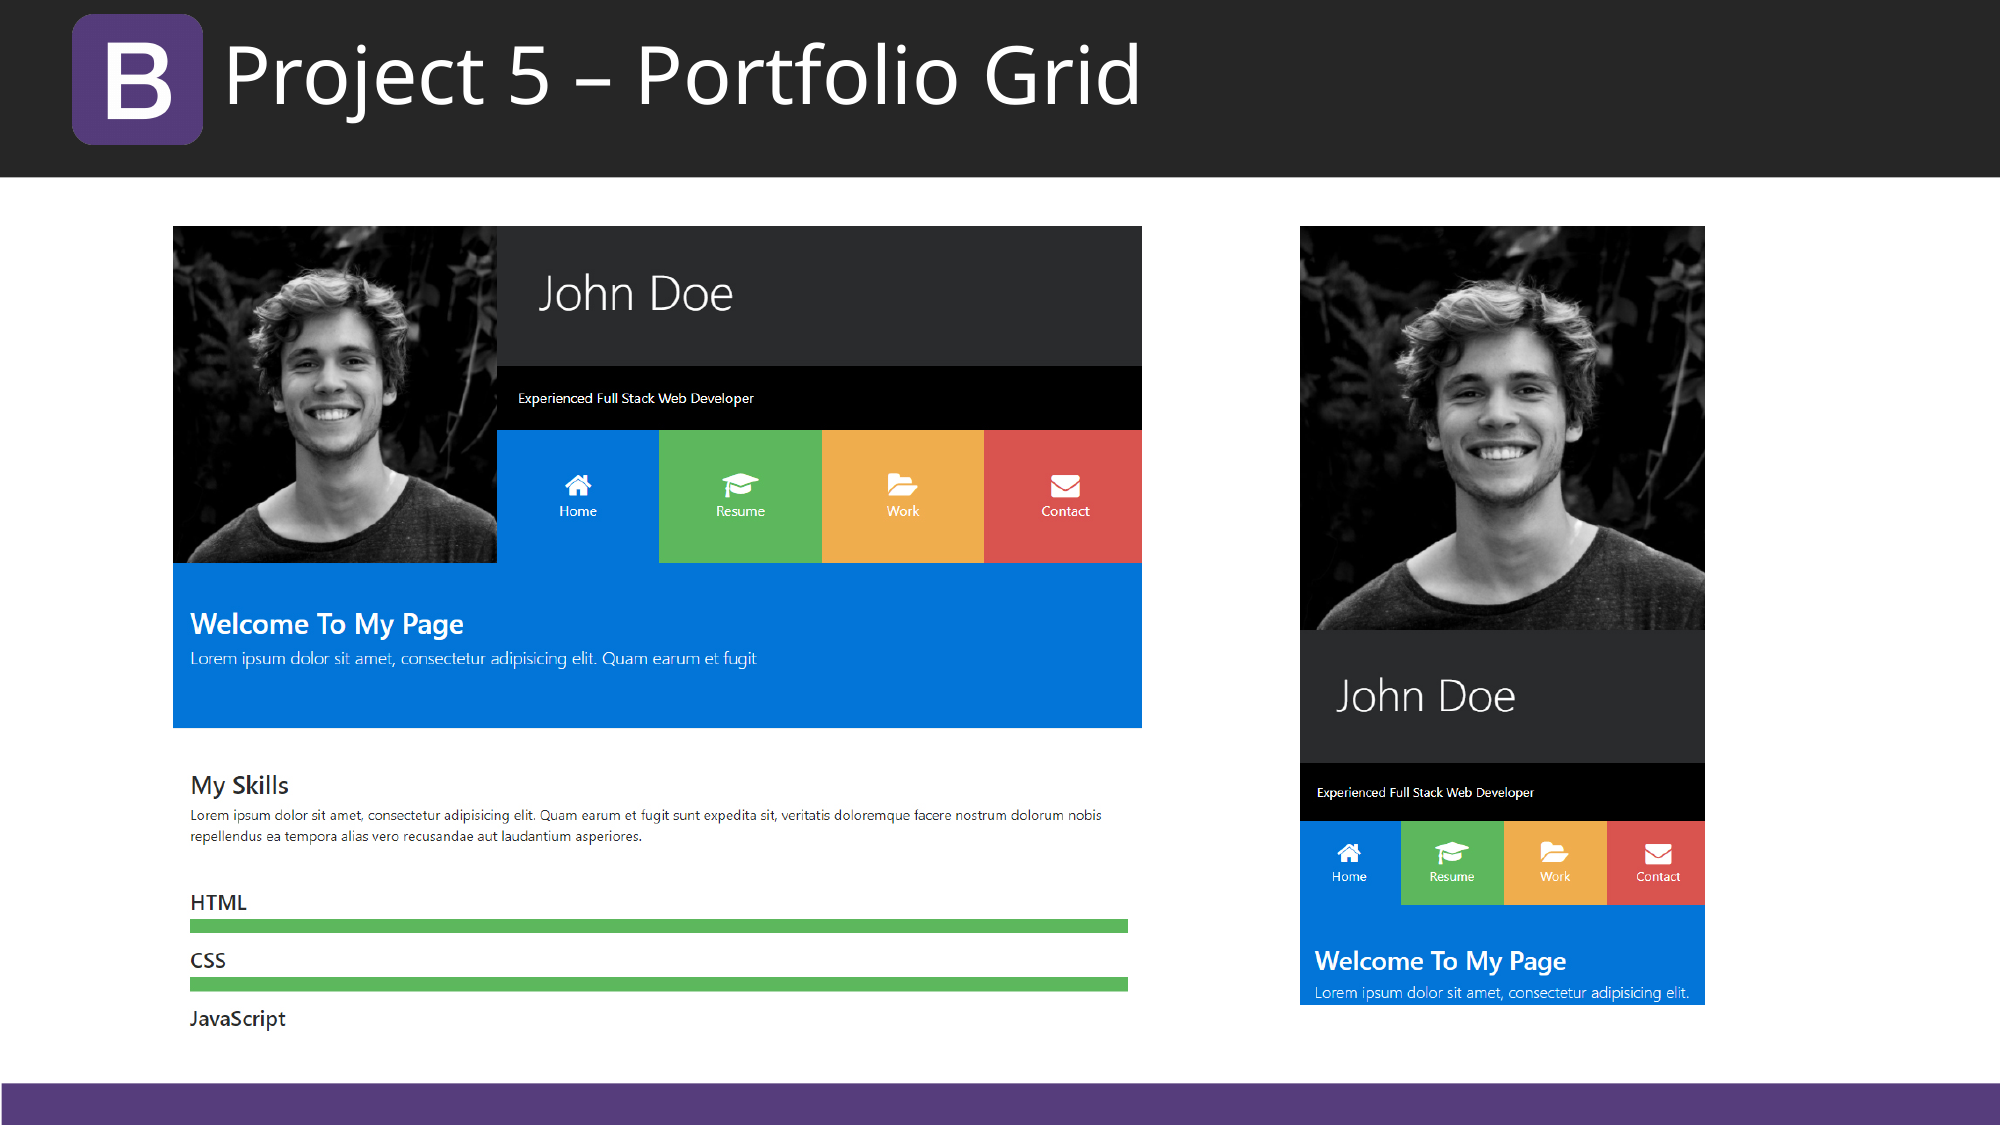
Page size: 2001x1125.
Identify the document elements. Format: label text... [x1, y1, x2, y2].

text_box [1, 1082, 2000, 1125]
picture [172, 226, 1142, 1035]
picture [72, 14, 203, 145]
picture [1300, 226, 1705, 1005]
title Project 5 – Portfolio Grid [206, 16, 1253, 150]
text_box [0, 0, 2000, 178]
